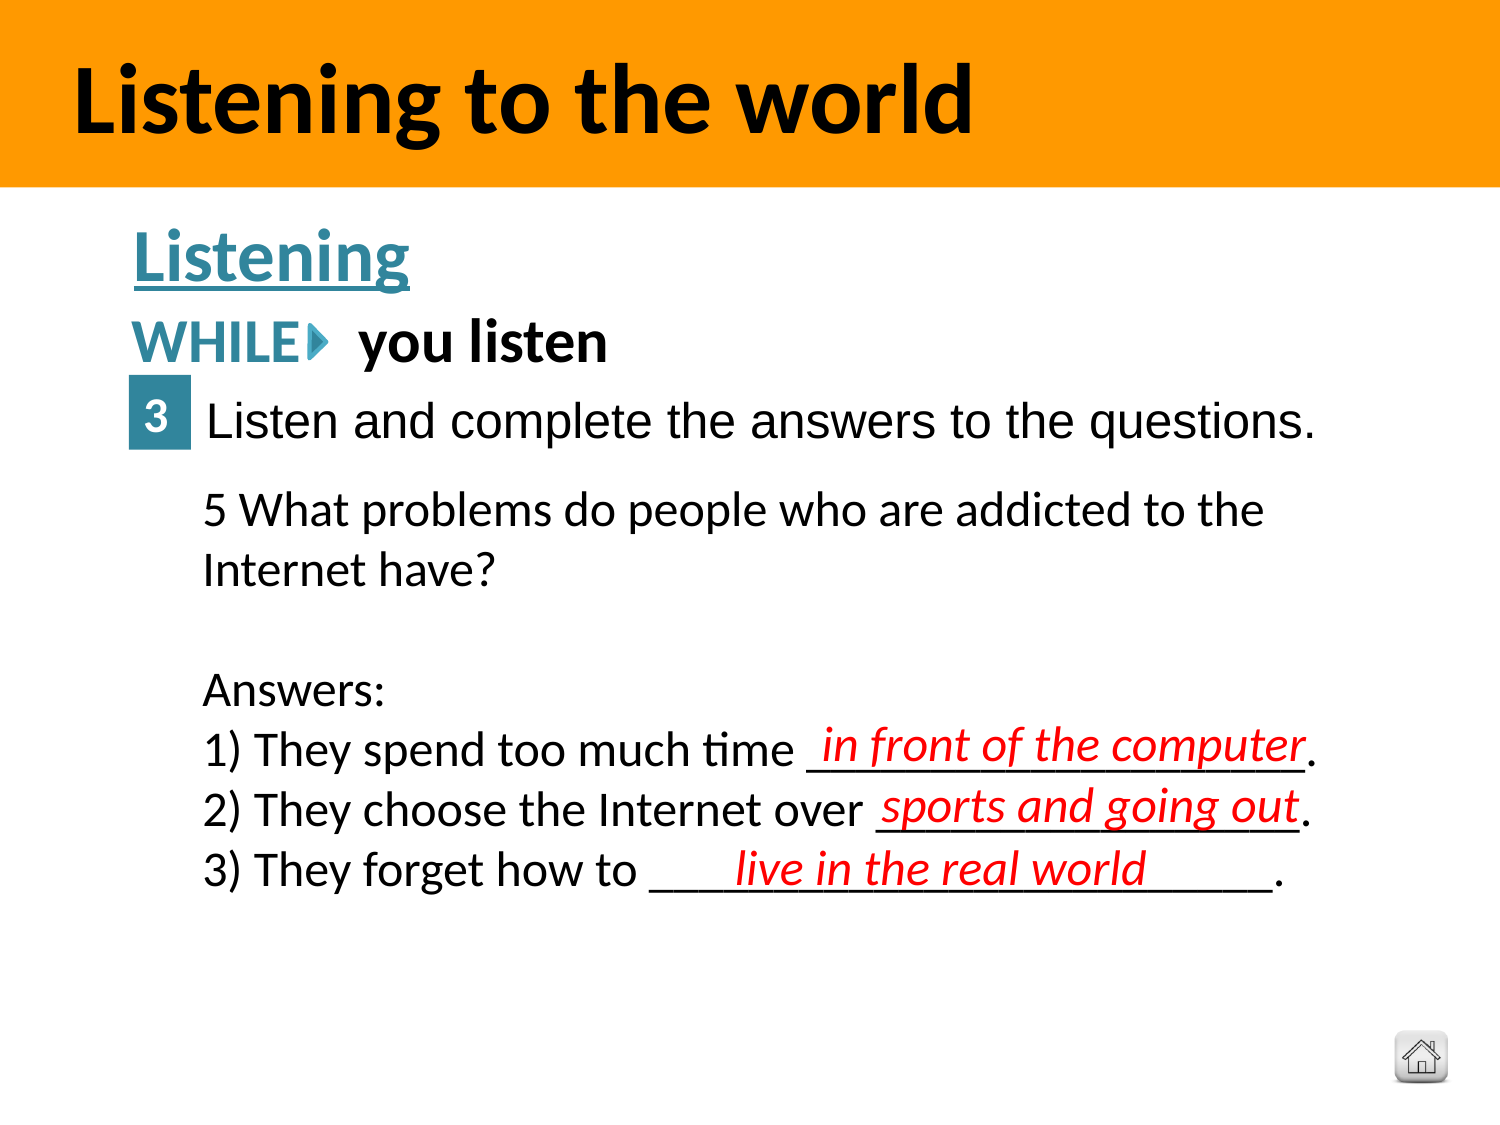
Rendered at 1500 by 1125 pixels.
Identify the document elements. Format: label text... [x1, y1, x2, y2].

text_box in front of the computer [806, 704, 1333, 780]
text_box sports and going out [866, 765, 1326, 840]
text_box live in the real world [720, 827, 1163, 903]
picture [1382, 1019, 1460, 1097]
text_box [116, 292, 762, 385]
text_box 5 What problems do people who are addicted to the Internet have? Answers: 1) They spend too much time ____________________. 2) They choose the Internet over _________________. 3) They forget how to _________________________. [187, 527, 1336, 904]
text_box Listening [119, 199, 426, 291]
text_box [128, 374, 1360, 518]
text_box Listening to the world [0, 0, 1500, 190]
